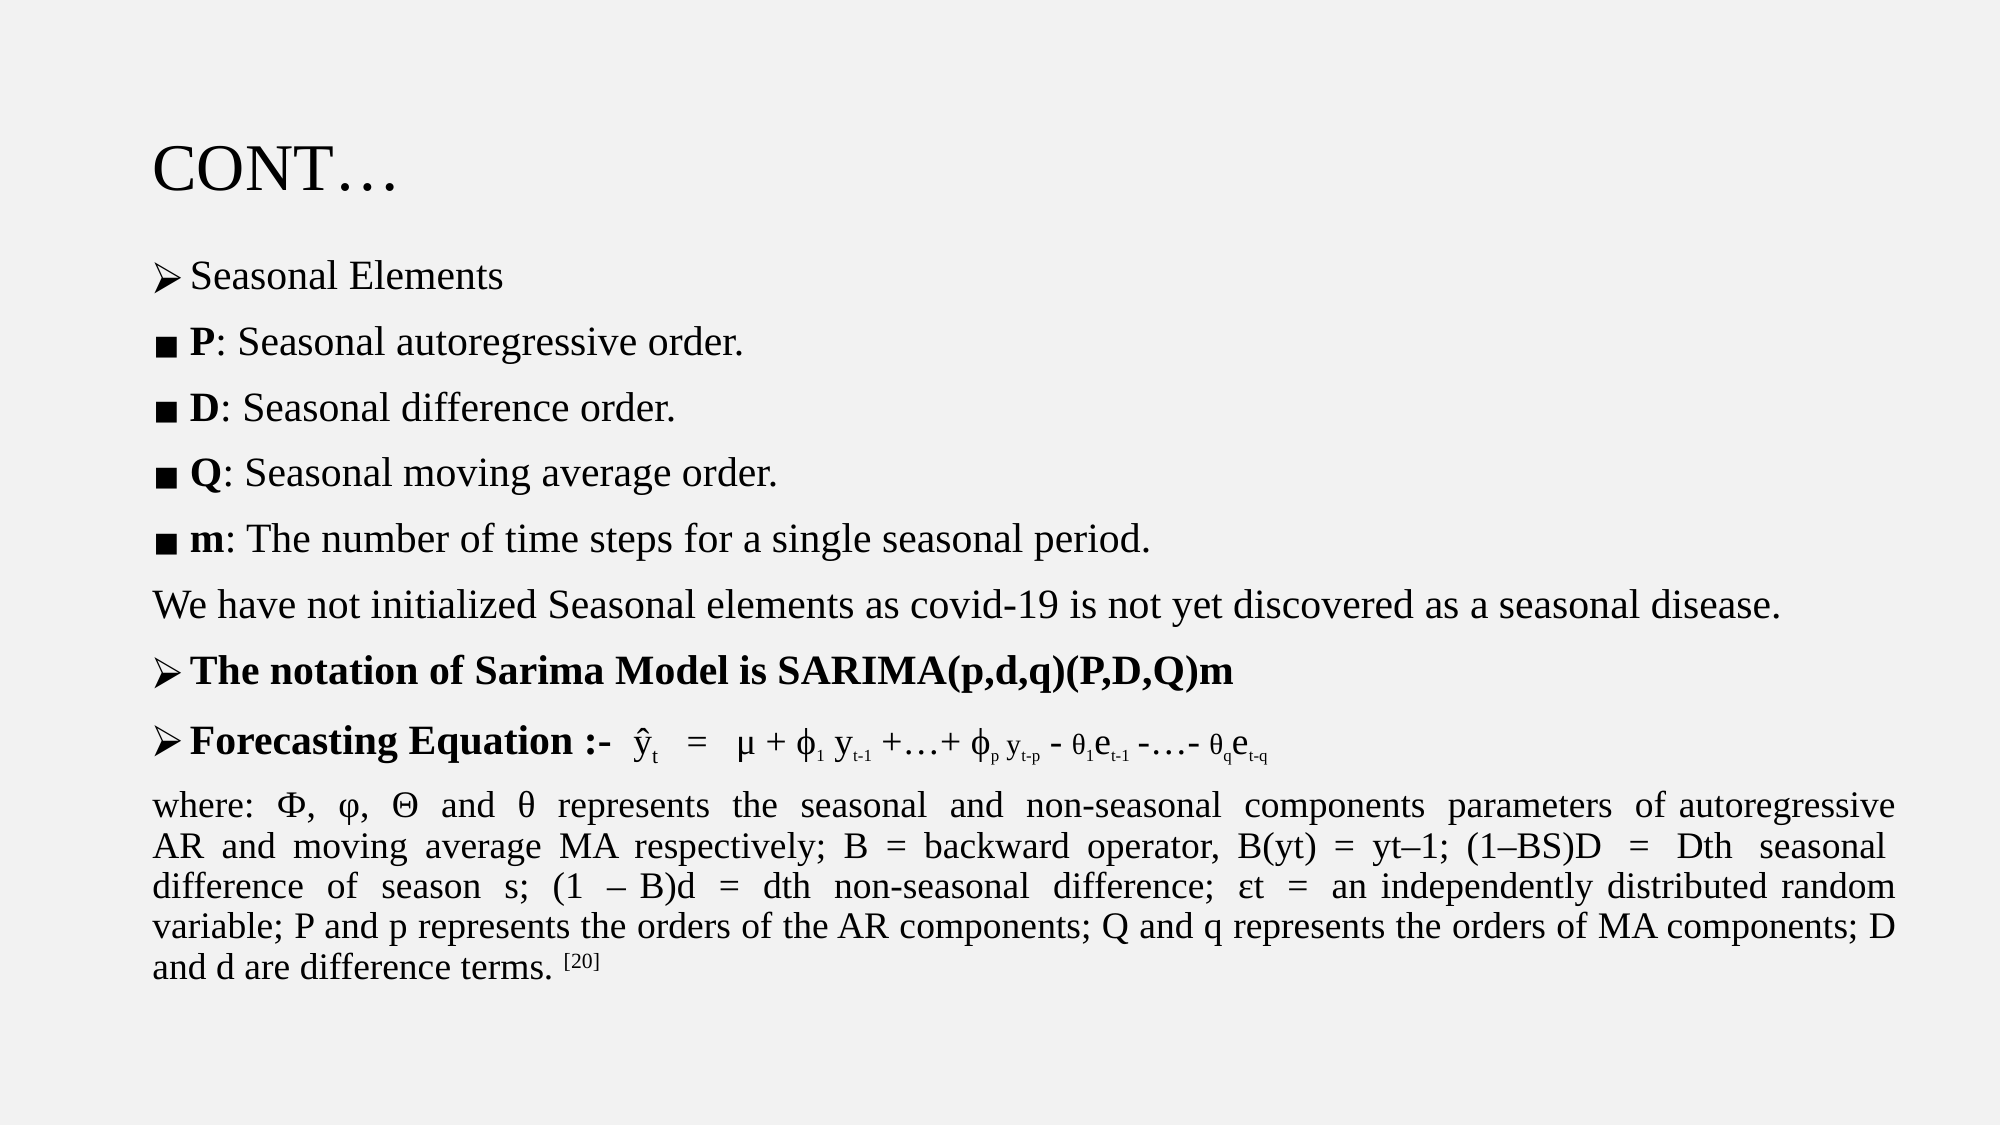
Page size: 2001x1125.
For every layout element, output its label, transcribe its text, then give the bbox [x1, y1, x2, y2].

title CONT… [137, 59, 1863, 245]
list Seasonal Elements P: Seasonal autoregressive order. D: Seasonal difference order. Q: Seasonal moving average order. m: The number of time steps for a single seasonal period. We have not initialized Seasonal elements as covid-19 is not yet discovered as a seasonal disease. The notation of Sarima Model is SARIMA(p,d,q)(P,D,Q)m Forecasting Equation :- ŷt = μ + ϕ1 yt-1 +…+ ϕp yt-p - θ1et-1 -…- θqet-q where: Ф, φ, Θ and θ represents the seasonal and non-seasonal components parameters of autoregressive AR and moving average MA respectively; B = backward operator, B(yt) = yt–1; (1–BS)D = Dth seasonal difference of season s; (1 – B)d = dth non-seasonal difference; εt = an independently distributed random variable; P and p represents the orders of the AR components; Q and q represents the orders of MA components; D and d are difference terms. [20] [137, 245, 1914, 1052]
